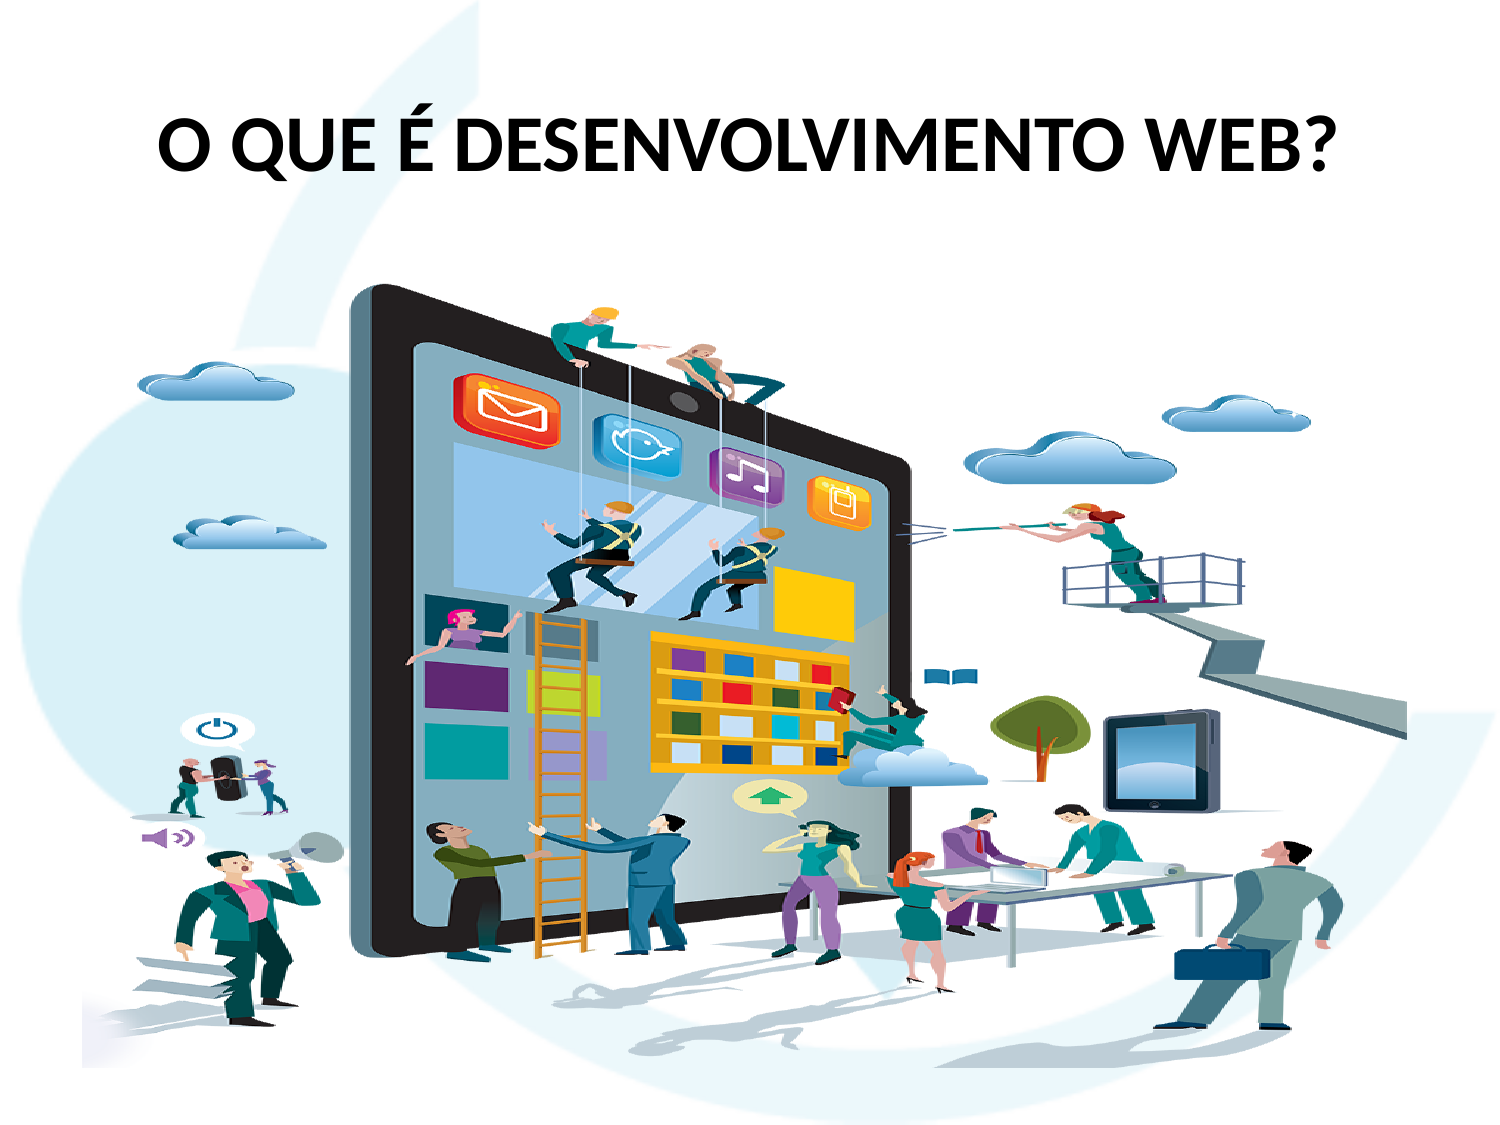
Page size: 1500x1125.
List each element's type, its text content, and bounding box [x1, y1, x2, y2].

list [81, 280, 1407, 1068]
title O QUE É DESENVOLVIMENTO WEB? [75, 45, 1425, 233]
